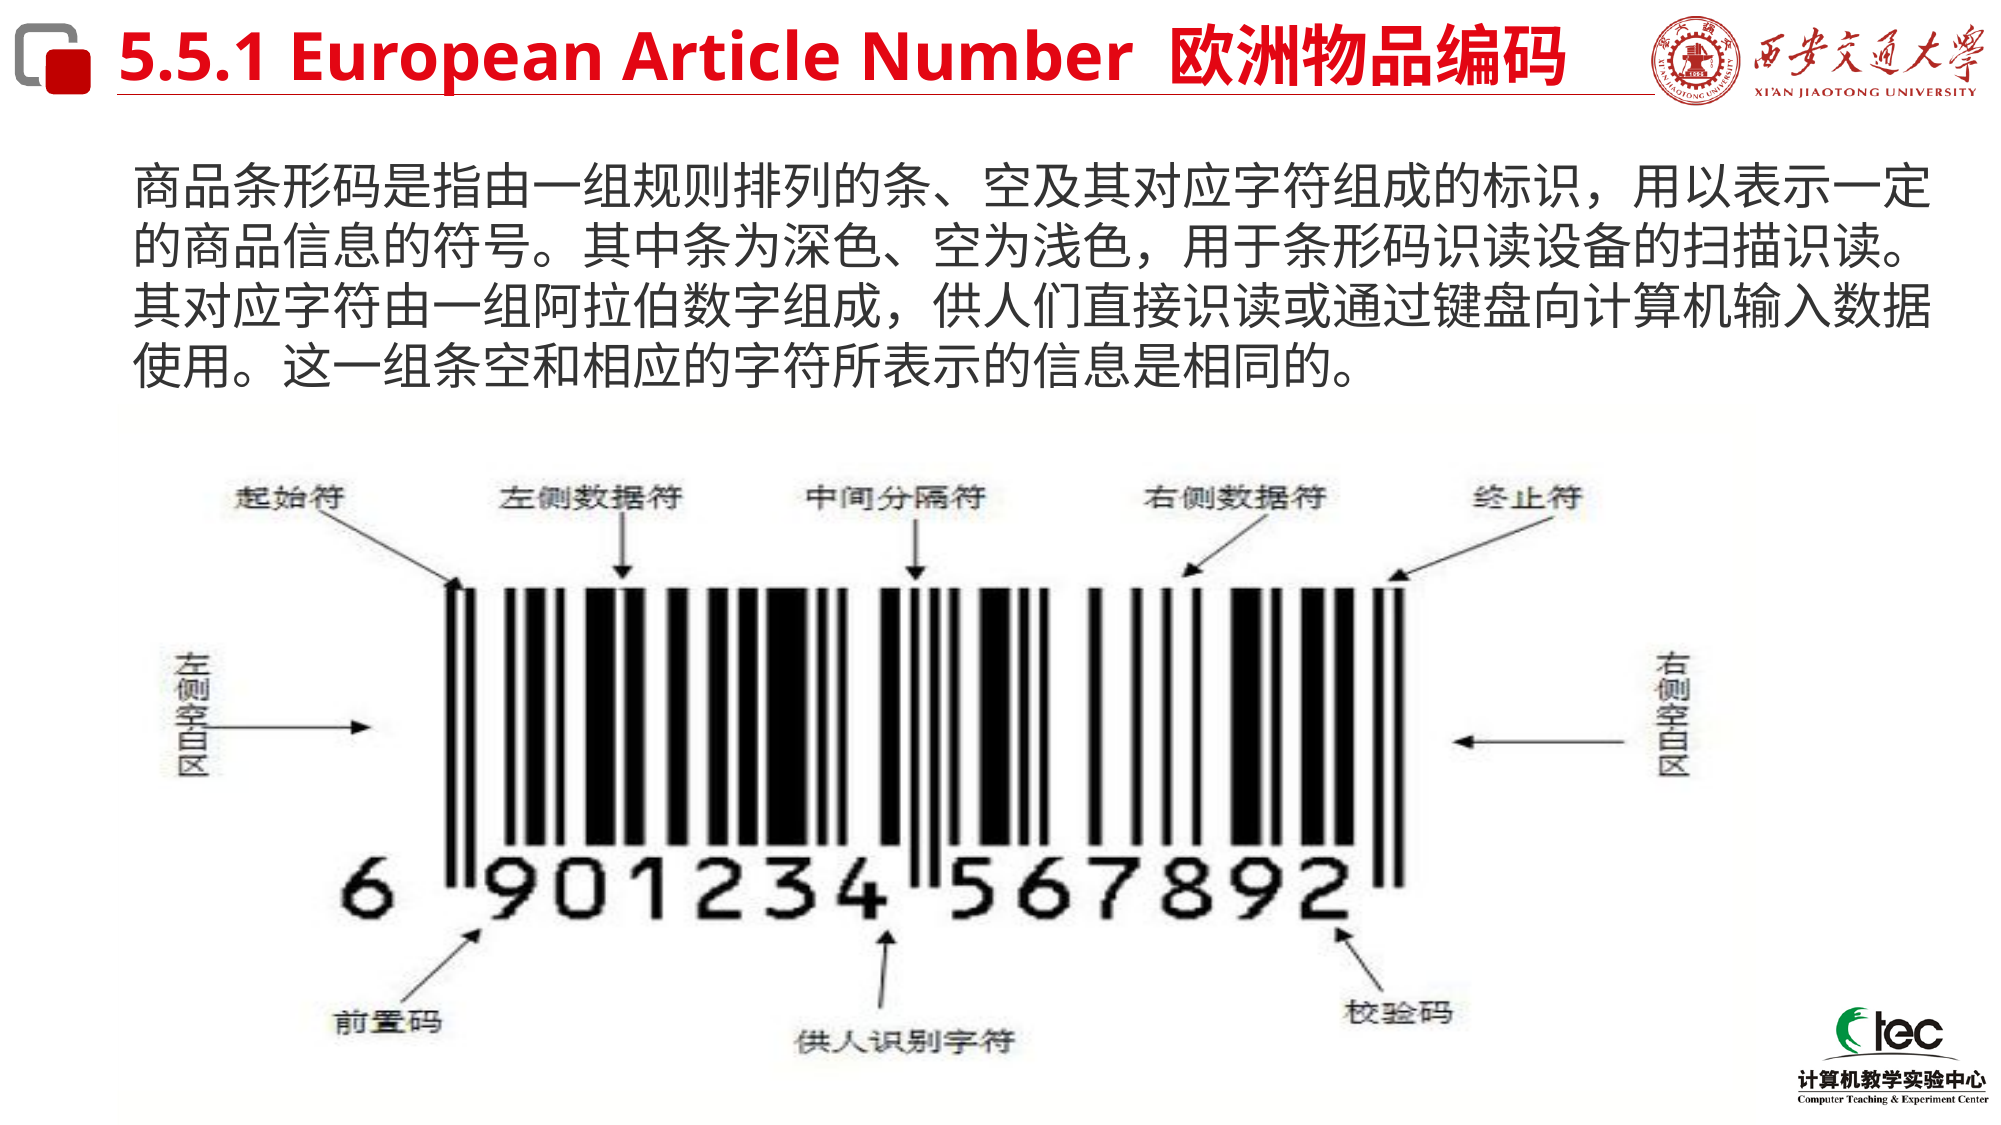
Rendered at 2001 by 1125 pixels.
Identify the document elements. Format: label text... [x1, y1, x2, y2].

picture [1647, 12, 1995, 109]
text_box 商品条形码是指由一组规则排列的条、空及其对应字符组成的标识，用以表示一定的商品信息的符号。其中条为深色、空为浅色，用于条形码识读设备的扫描识读。其对应字符由一组阿拉伯数字组成，供人们直接识读或通过键盘向计算机输入数据使用。这一组条空和相应的字符所表示的信息是相同的。 [117, 147, 1956, 403]
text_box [19, 27, 91, 95]
text_box 5.5.1 European Article Number 欧洲物品编码 [103, 6, 1789, 102]
picture [117, 404, 1756, 1125]
picture [1788, 993, 2000, 1125]
